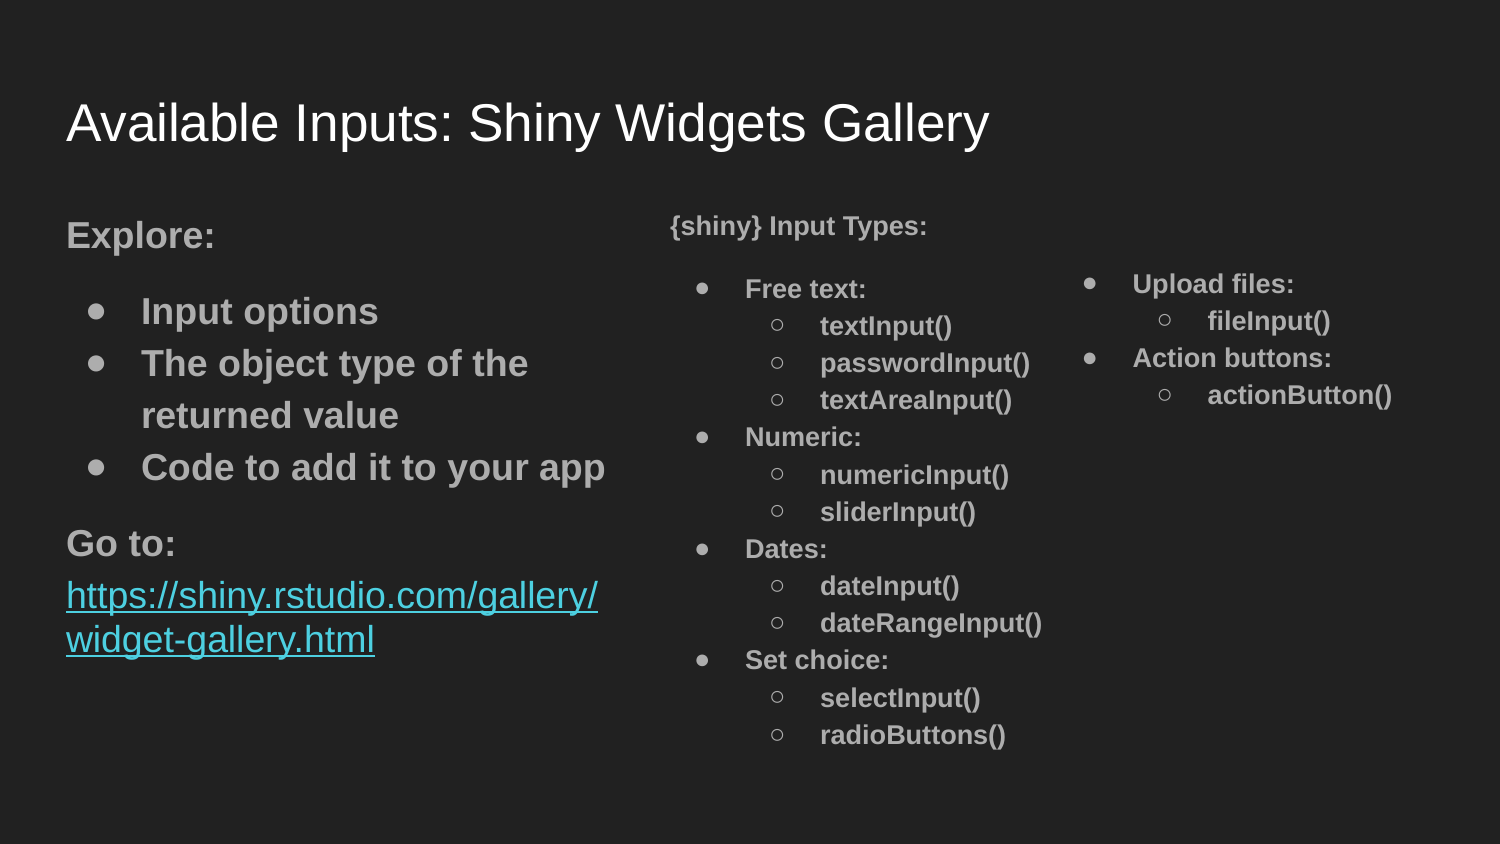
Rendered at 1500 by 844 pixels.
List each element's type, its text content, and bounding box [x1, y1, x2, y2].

list Upload files: fileInput() Action buttons: actionButton() [1042, 189, 1500, 809]
title Available Inputs: Shiny Widgets Gallery [51, 72, 1449, 167]
list {shiny} Input Types: Free text: textInput() passwordInput() textAreaInput() Numeric: numericInput() sliderInput() Dates: dateInput() dateRangeInput() Set choice: selectInput() radioButtons() [655, 189, 1042, 809]
list Explore: Input options The object type of the returned value Code to add it to your app Go to: https://shiny.rstudio.com/gallery/widget-gallery.html [51, 189, 640, 750]
